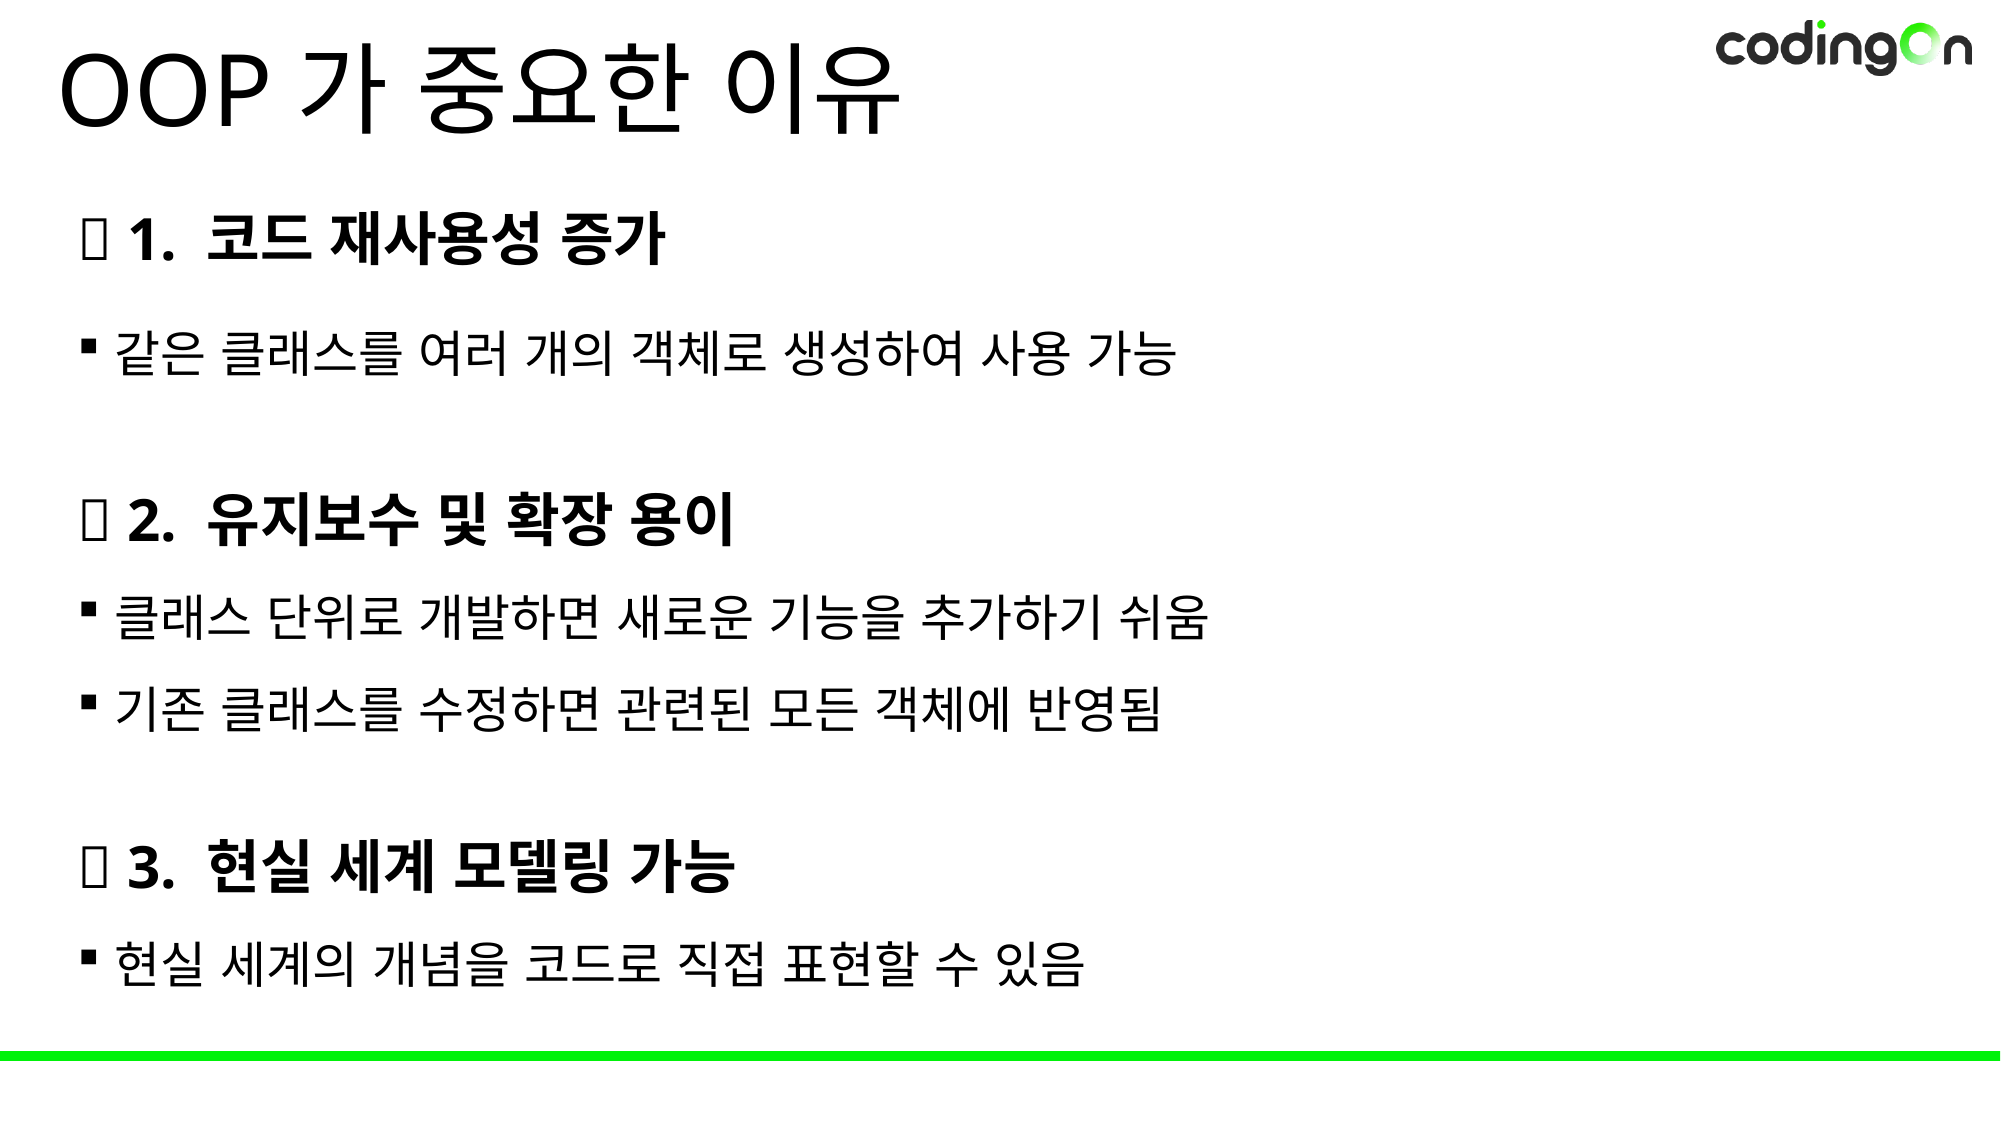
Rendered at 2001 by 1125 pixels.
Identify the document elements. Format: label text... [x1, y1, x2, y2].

title OOP가 중요한 이유 [41, 0, 1767, 188]
picture [1767, 20, 1972, 76]
text_box ✅ 1. 코드 재사용성 증가 같은 클래스를 여러 개의 객체로 생성하여 사용 가능 ✅ 2. 유지보수 및 확장 용이 클래스 단위로 개발하면 새로운 기능을 추가하기 쉬움 기존 클래스를 수정하면 관련된 모든 객체에 반영됨 ✅ 3. 현실 세계 모델링 가능 현실 세계의 개념을 코드로 직접 표현할 수 있음 [62, 159, 1938, 1048]
